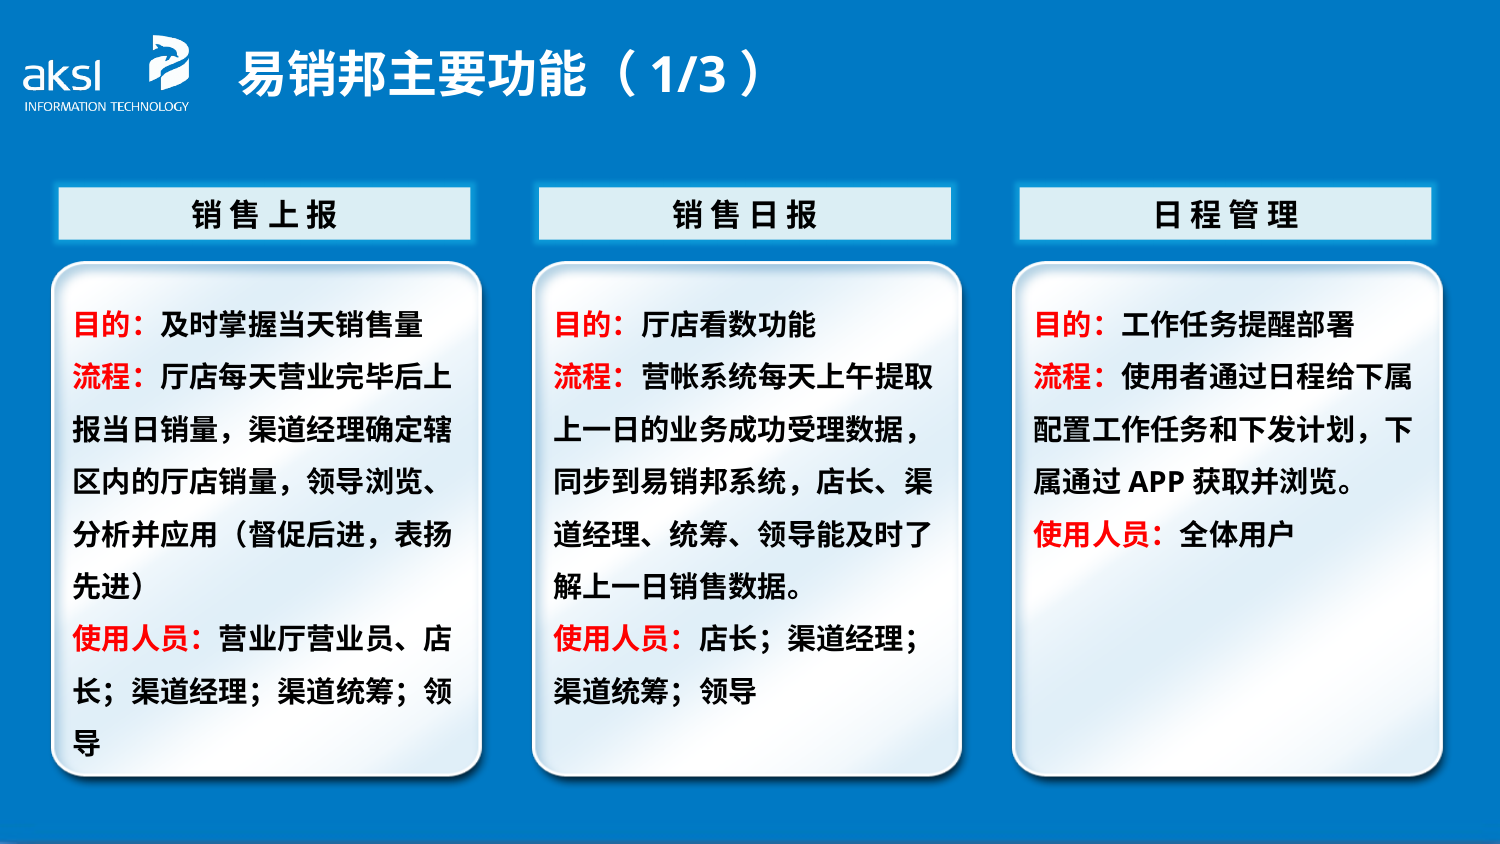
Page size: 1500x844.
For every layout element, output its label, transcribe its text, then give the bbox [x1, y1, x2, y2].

picture [0, 0, 1500, 844]
text_box 易销邦主要功能（1/3） [222, 35, 809, 110]
text_box 日 程 管 理 [1019, 187, 1432, 240]
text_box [46, 257, 493, 798]
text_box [527, 257, 973, 798]
text_box 销 售 日 报 [539, 187, 951, 240]
text_box 销 售 上 报 [58, 187, 471, 240]
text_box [1007, 257, 1454, 798]
